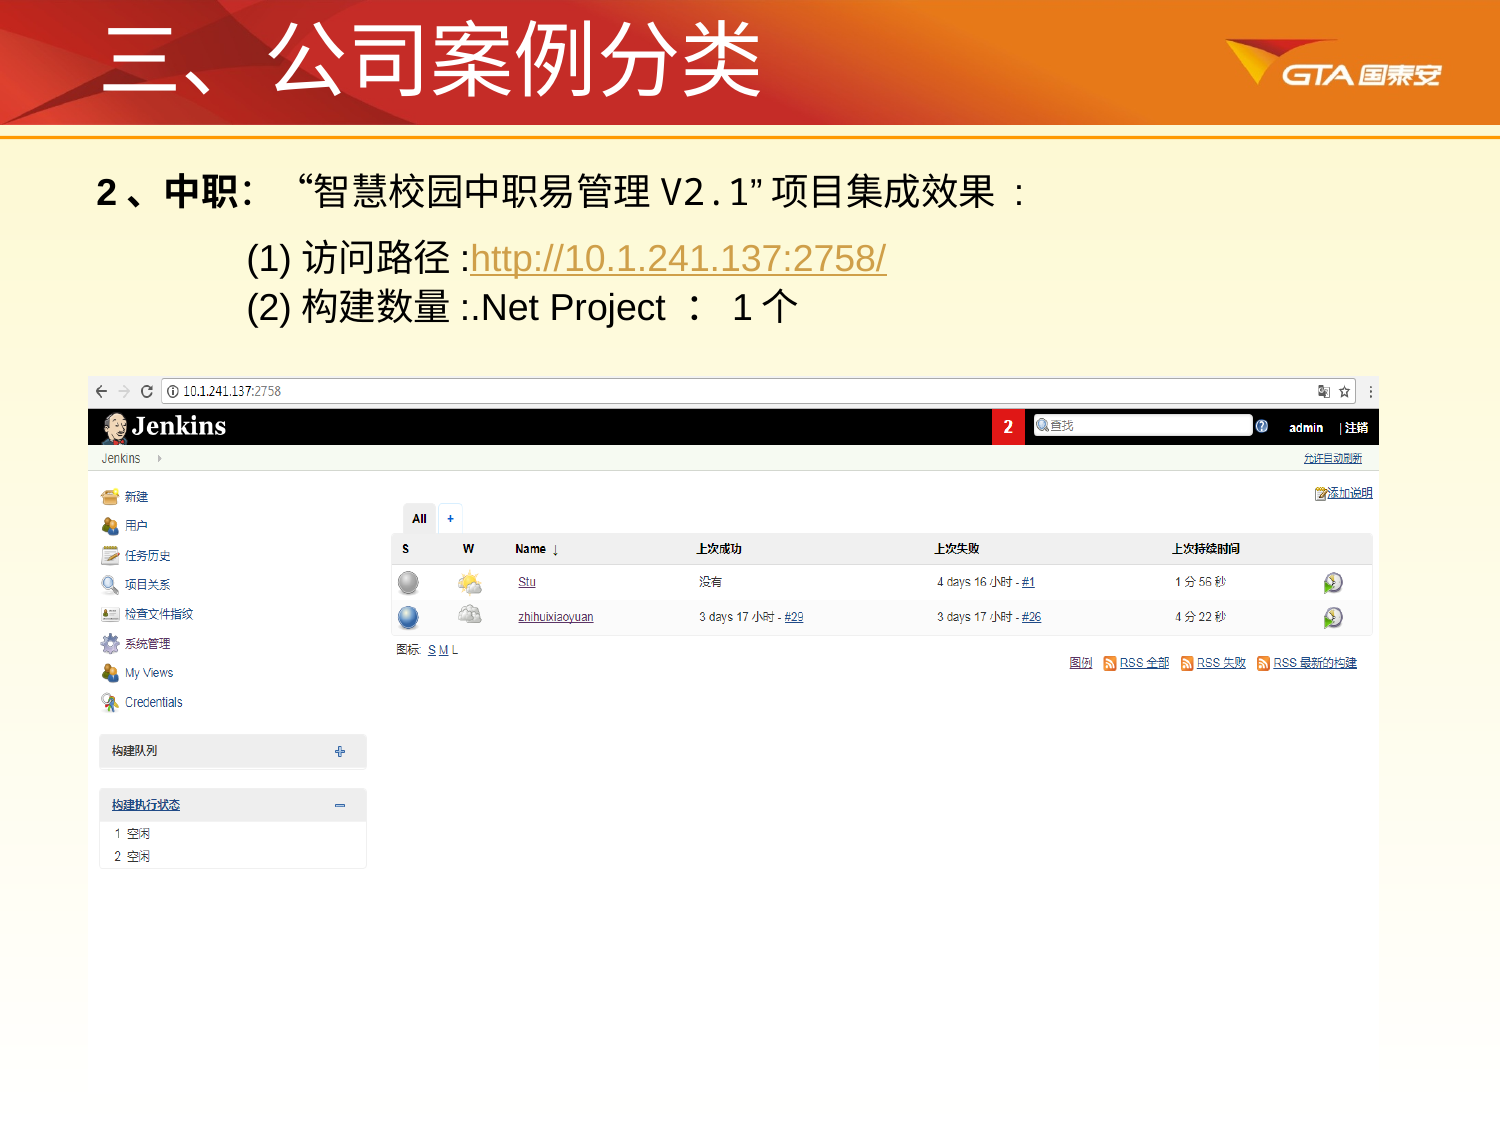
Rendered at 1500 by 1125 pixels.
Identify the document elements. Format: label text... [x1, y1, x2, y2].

picture [88, 376, 1380, 1095]
picture [0, 0, 1500, 125]
text_box 三、公司案例分类 [0, 0, 1438, 115]
text_box 2、中职：“智慧校园中职易管理V2.1”项目集成效果 : (1)访问路径:http://10.1.241.137:2758/ (2)构建数量:.Net Project ：1个 [81, 160, 1369, 336]
